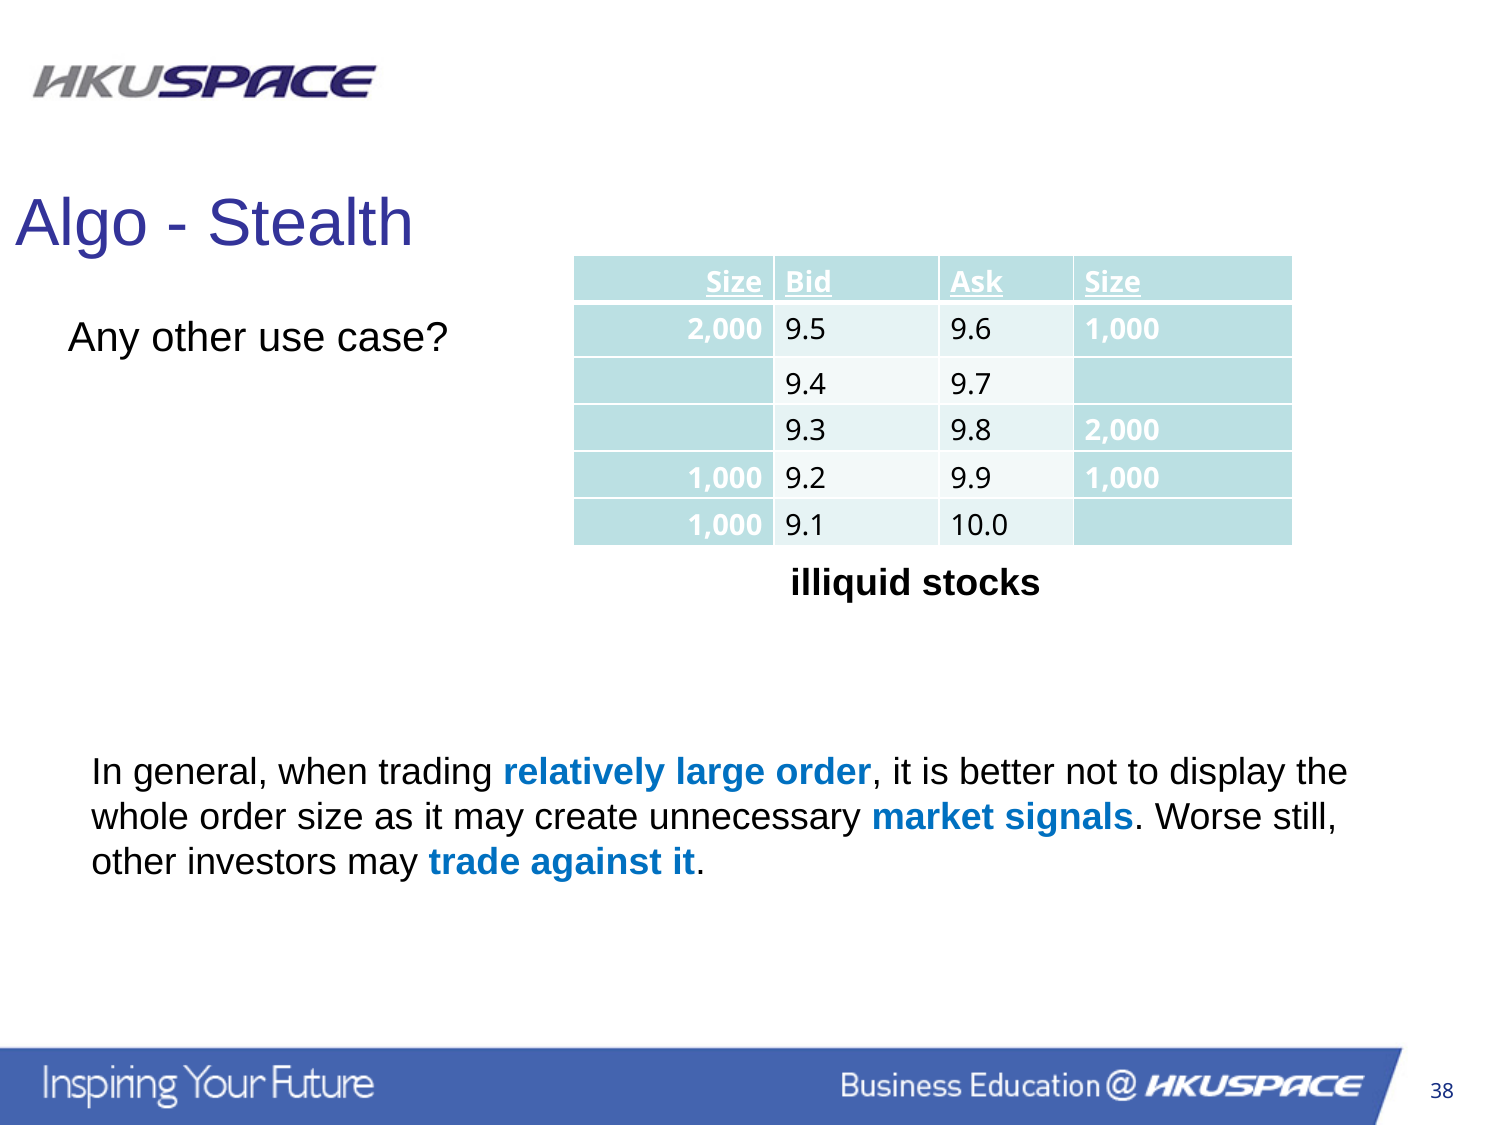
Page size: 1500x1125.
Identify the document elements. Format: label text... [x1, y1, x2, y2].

table_cell 1,000 [574, 499, 773, 545]
table_header Bid [775, 256, 938, 300]
table_header Size [574, 256, 773, 300]
table_cell 9.7 [940, 358, 1073, 403]
table_header Size [1074, 256, 1292, 300]
table_cell 9.9 [940, 452, 1073, 497]
table_cell 9.8 [940, 405, 1073, 450]
picture [0, 0, 1500, 1125]
table_cell 9.3 [775, 405, 938, 450]
table_cell [1074, 358, 1292, 403]
title Algo - Stealth [0, 101, 1325, 266]
table_cell [1074, 499, 1292, 545]
table_cell 2,000 [574, 305, 773, 356]
table_cell 1,000 [574, 452, 773, 497]
table_cell 1,000 [1074, 305, 1292, 356]
text_box illiquid stocks [775, 550, 1056, 611]
table_cell 9.6 [940, 305, 1073, 356]
table_cell 1,000 [1074, 452, 1292, 497]
table_cell 9.2 [775, 452, 938, 497]
table_cell [574, 358, 773, 403]
text_box In general, when trading relatively large order, it is better not to display the whole order size as it may create unnecessary market signals. Worse still, other investors may trade against it. [76, 739, 1388, 890]
table_cell 9.1 [775, 499, 938, 545]
slide_number 38 [1415, 1070, 1499, 1125]
table_cell 9.5 [775, 305, 938, 356]
table_cell 9.4 [775, 358, 938, 403]
text_box Any other use case? [53, 302, 561, 409]
table_header Ask [940, 256, 1073, 300]
table_cell [574, 405, 773, 450]
table_cell 10.0 [940, 499, 1073, 545]
table_cell 2,000 [1074, 405, 1292, 450]
